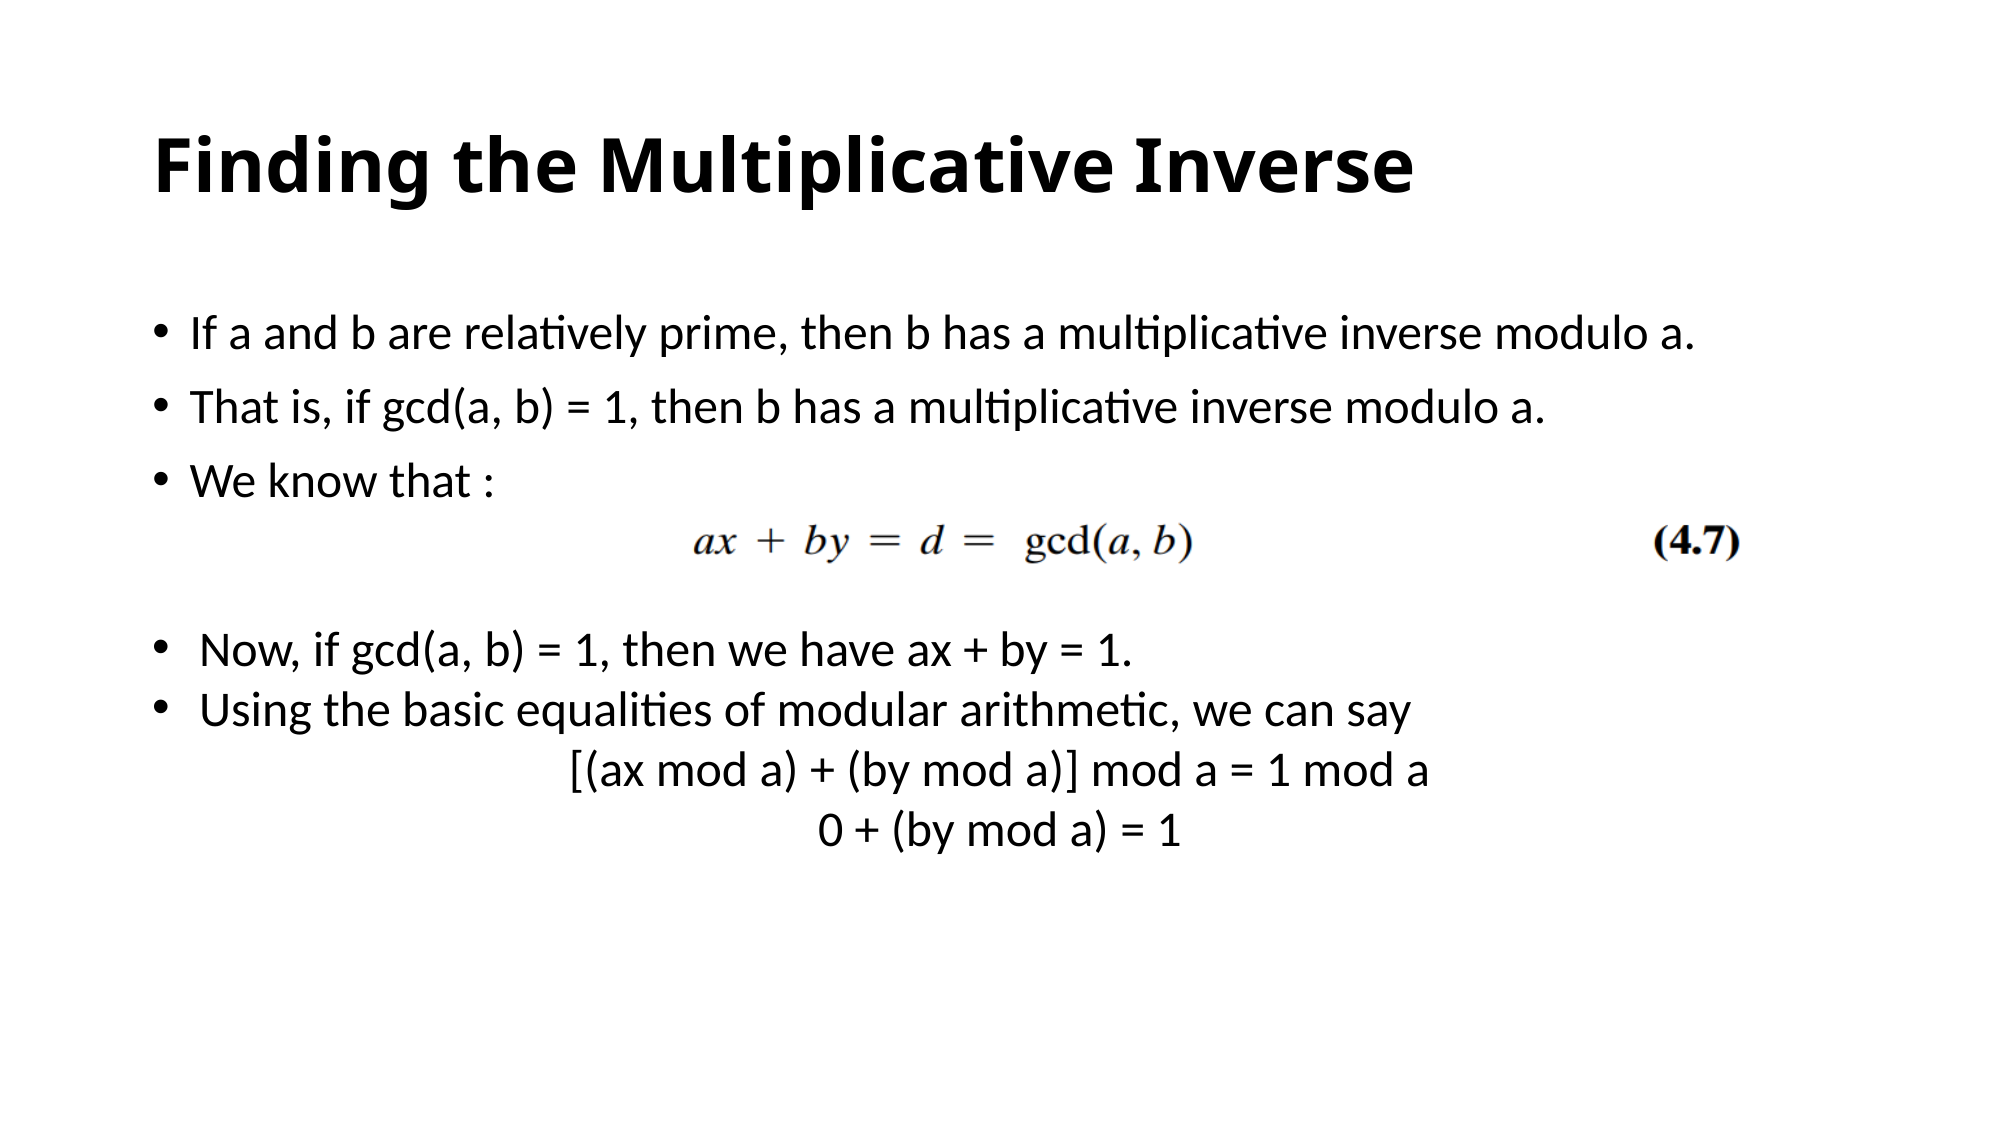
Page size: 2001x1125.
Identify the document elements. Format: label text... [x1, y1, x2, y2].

title Finding the Multiplicative Inverse [137, 59, 1863, 278]
list If a and b are relatively prime, then b has a multiplicative inverse modulo a. That is, if gcd(a, b) = 1, then b has a multiplicative inverse modulo a. We know that : [137, 299, 1863, 517]
picture [680, 512, 1742, 567]
text_box Now, if gcd(a, b) = 1, then we have ax + by = 1. Using the basic equalities of modular arithmetic, we can say [(ax mod a) + (by mod a)] mod a = 1 mod a 0 + (by mod a) = 1 [137, 608, 1863, 864]
